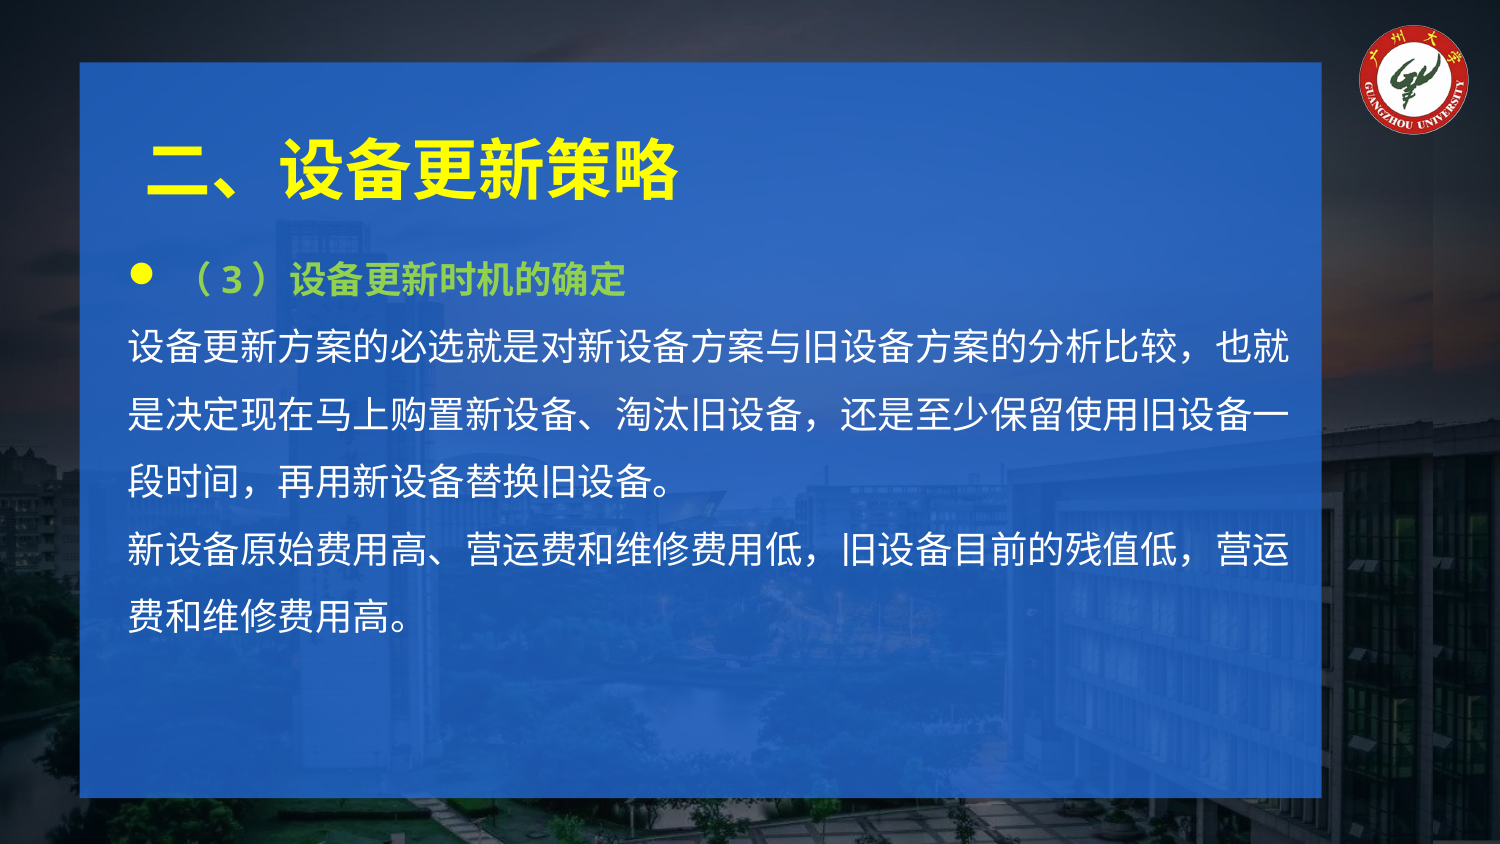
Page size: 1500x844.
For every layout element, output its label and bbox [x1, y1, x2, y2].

text_box [0, 0, 1500, 844]
picture [1356, 23, 1470, 136]
